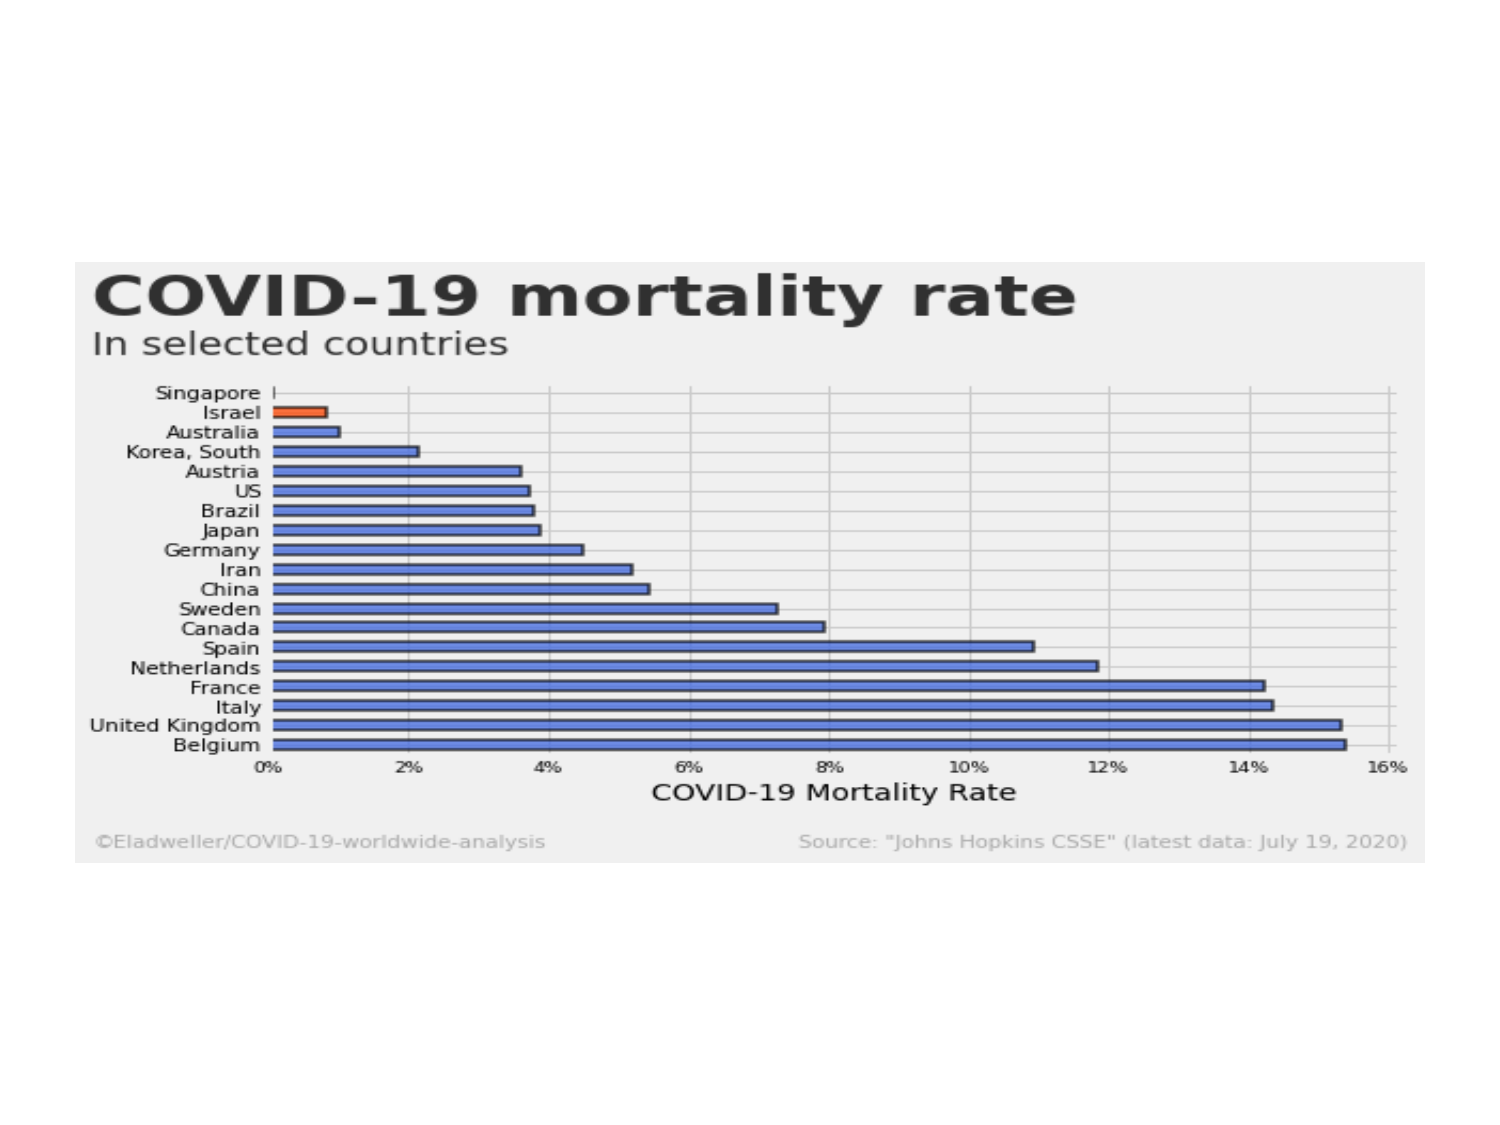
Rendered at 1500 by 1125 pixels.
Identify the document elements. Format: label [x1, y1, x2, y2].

picture [74, 262, 1426, 863]
